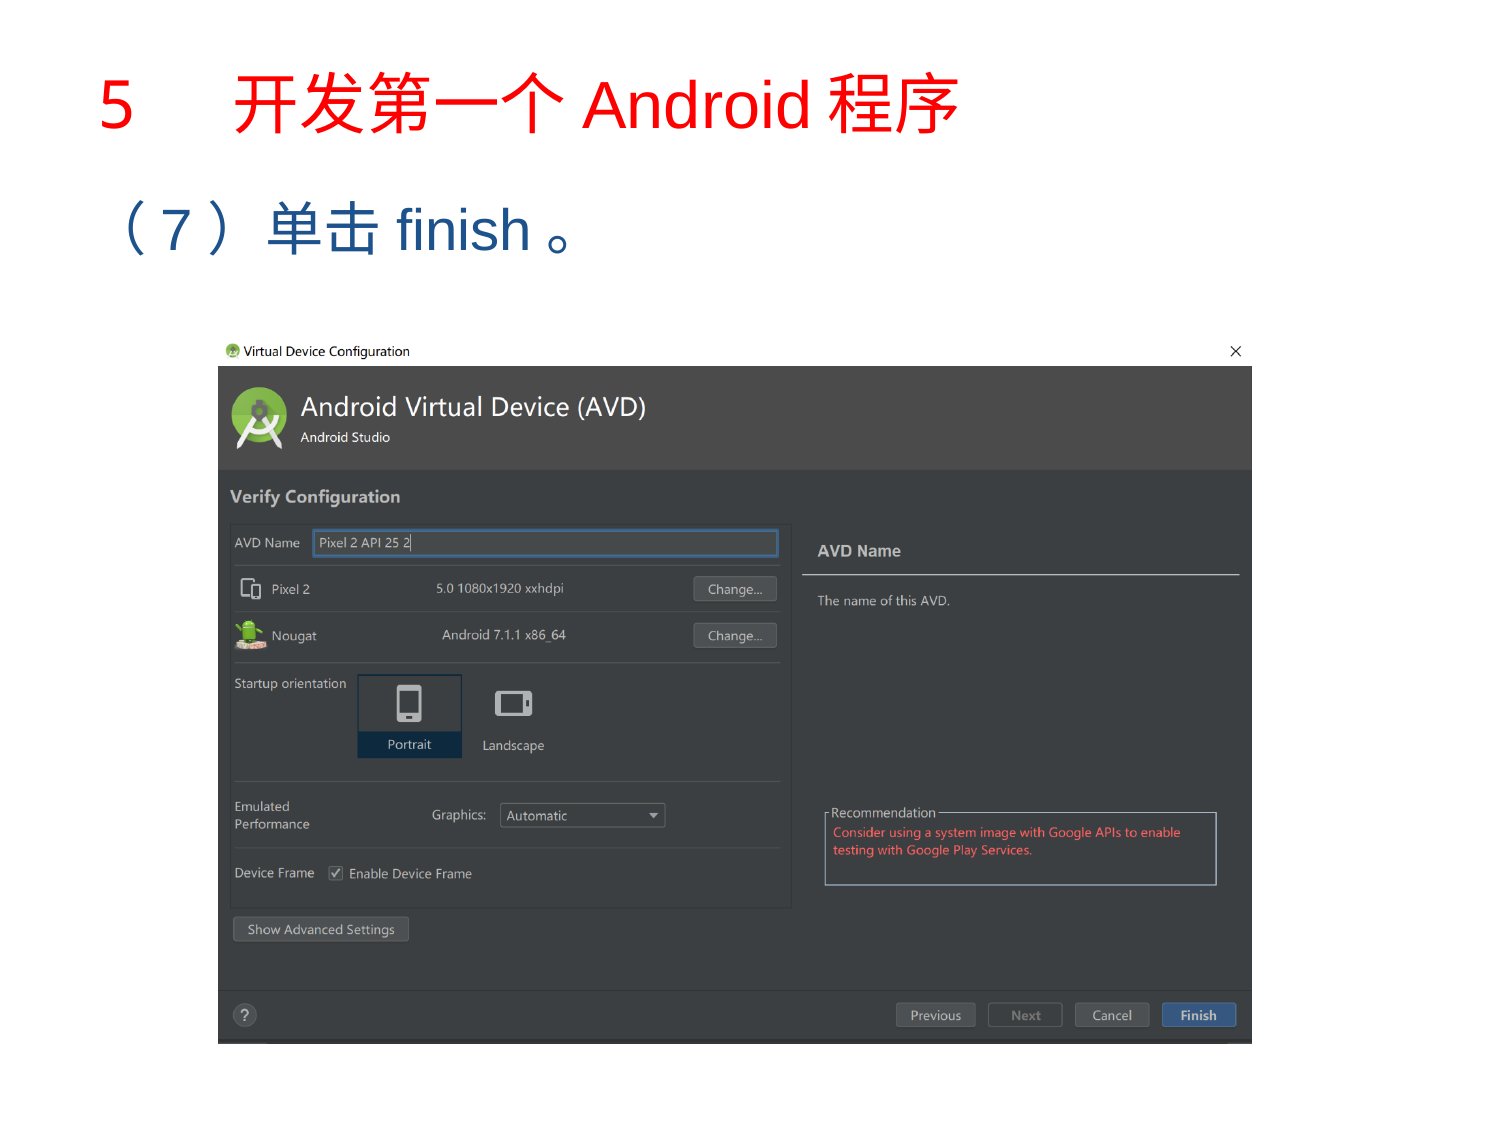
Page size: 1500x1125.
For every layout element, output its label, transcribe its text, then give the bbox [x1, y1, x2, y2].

picture [218, 337, 1253, 1044]
list （7）单击finish。 [73, 184, 1499, 426]
text_box 5 开发第一个Android程序 [82, 54, 977, 150]
